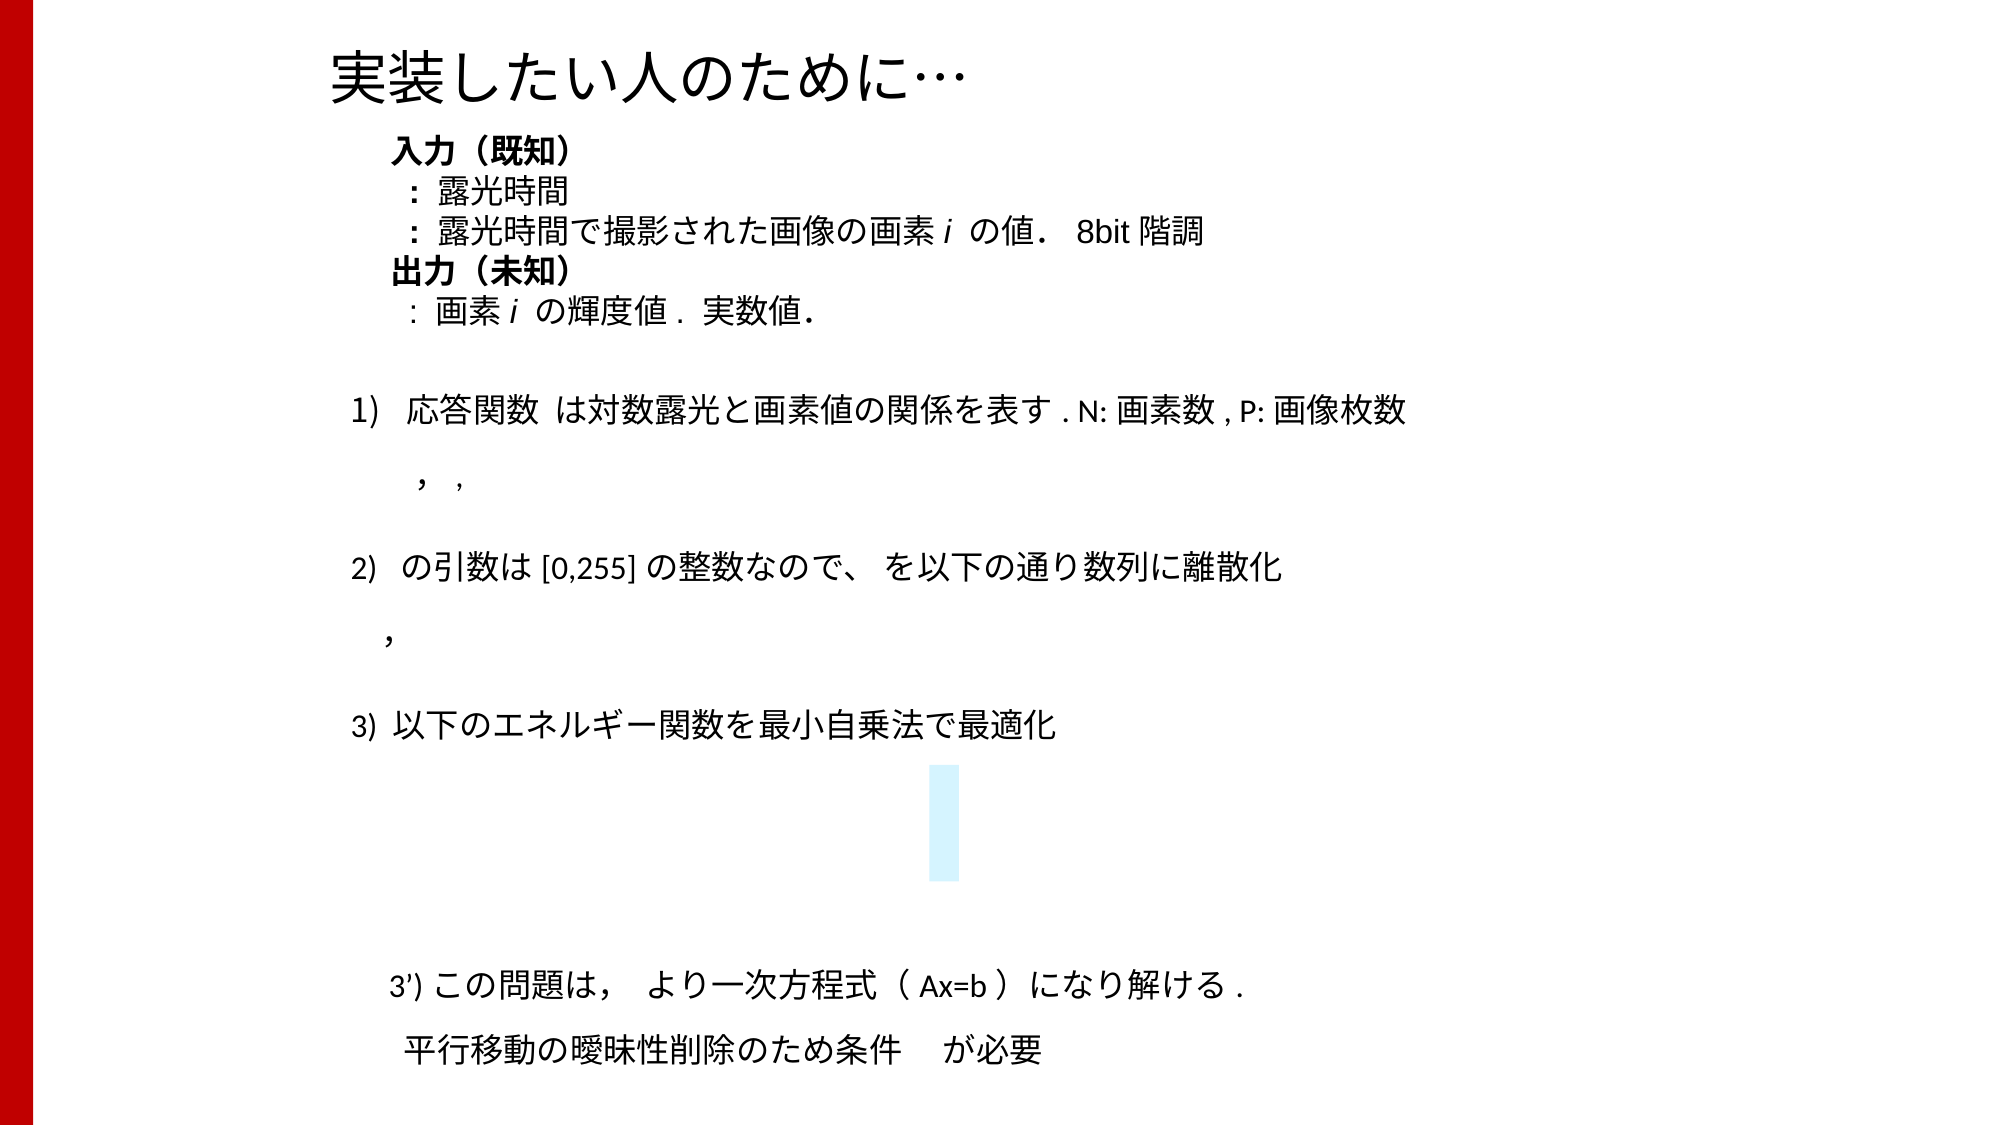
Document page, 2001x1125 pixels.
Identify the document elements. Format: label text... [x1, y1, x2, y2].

text_box 実装したい人のために… [314, 28, 1388, 124]
